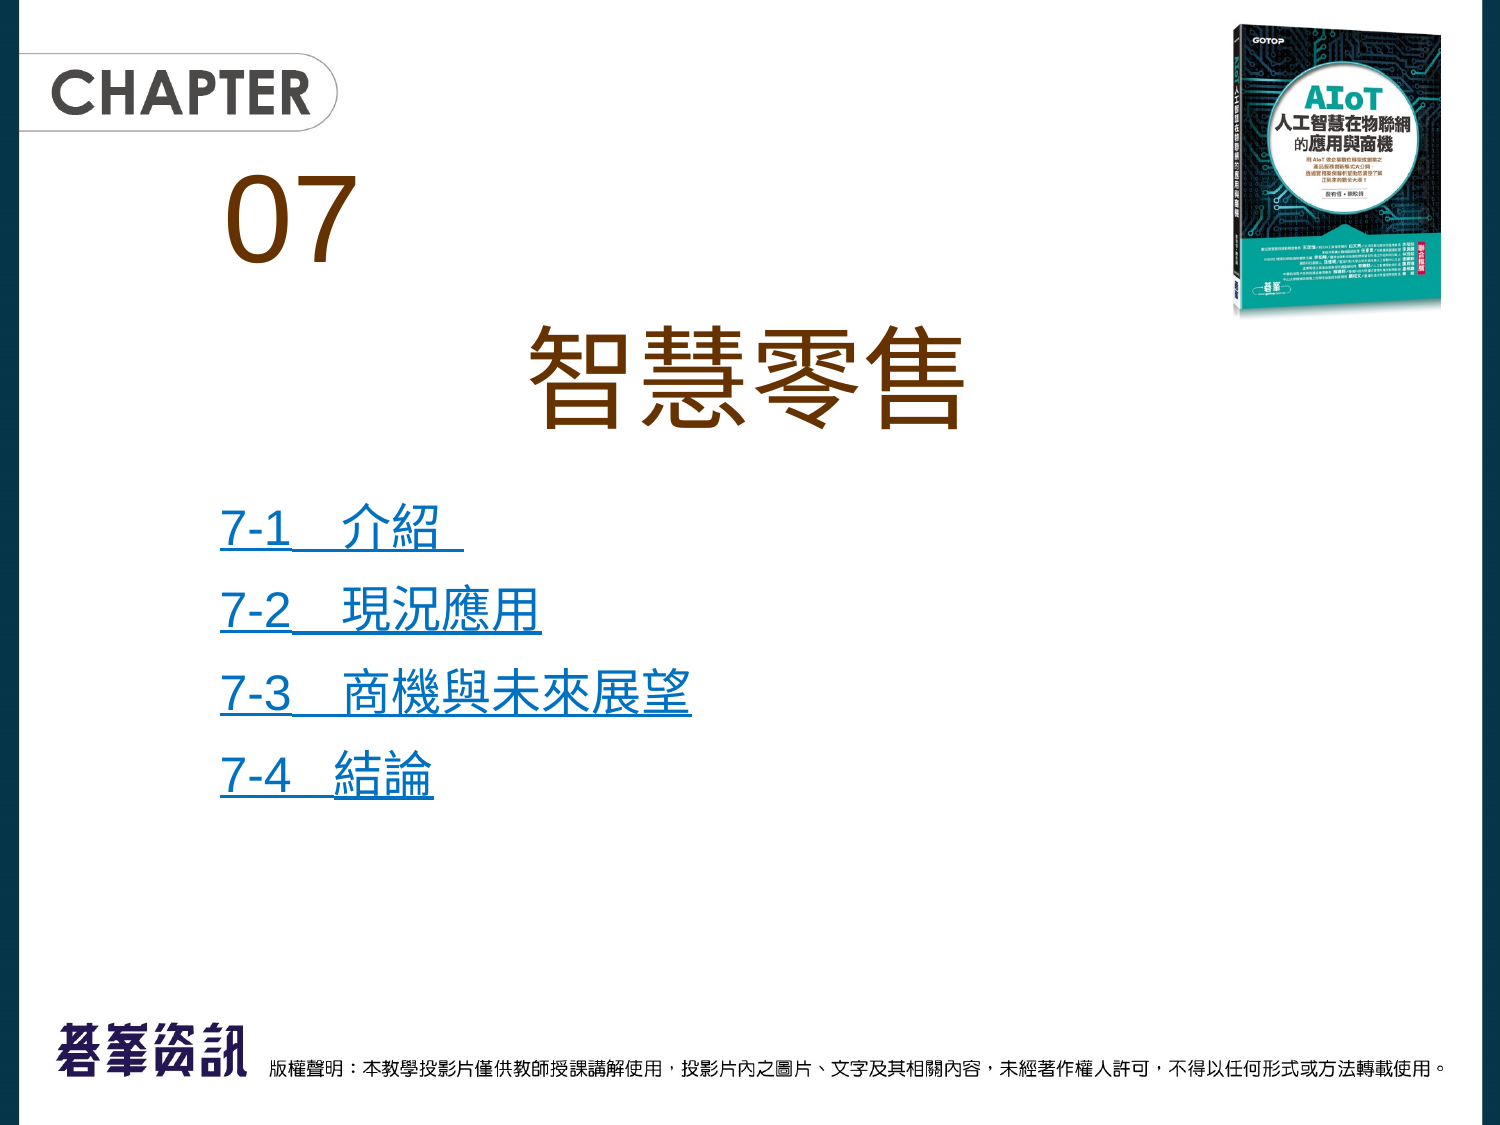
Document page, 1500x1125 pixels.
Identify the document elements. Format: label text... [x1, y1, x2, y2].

text_box 07 [208, 144, 409, 295]
subtitle 智慧零售 [0, 299, 1500, 450]
picture [18, 0, 1485, 338]
picture [18, 450, 1485, 1125]
text_box 7-1 介紹 7-2 現況應用 7-3 商機與未來展望 7-4 結論 [204, 487, 1338, 980]
